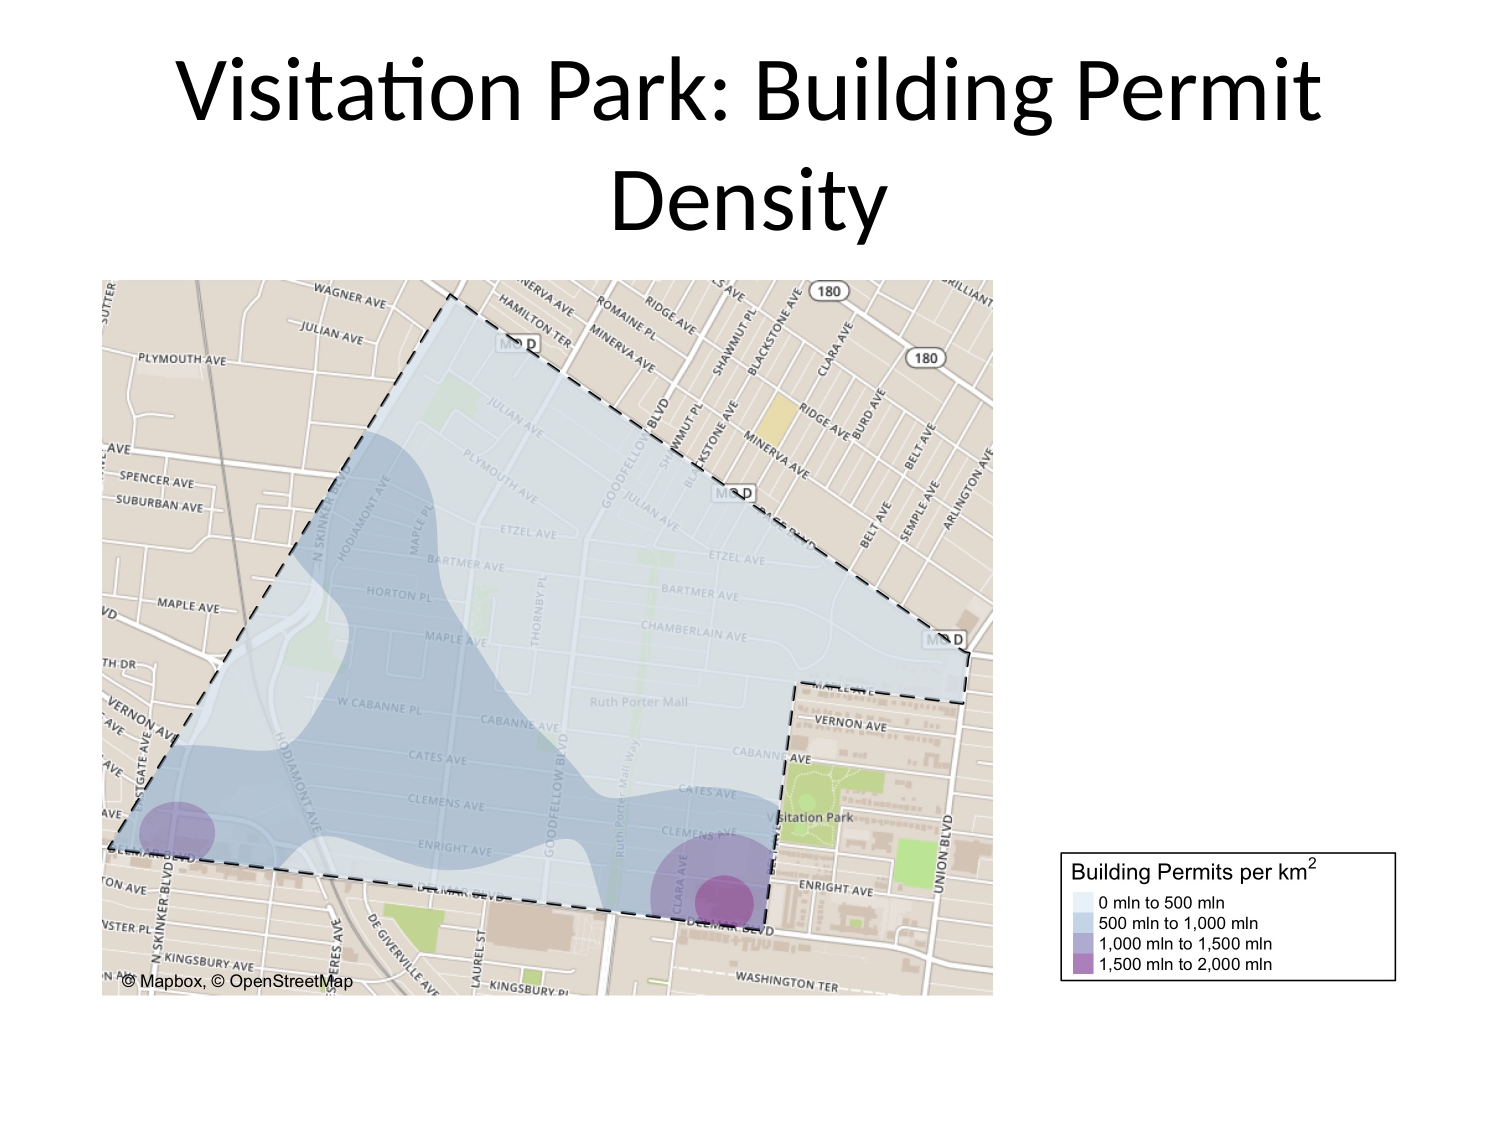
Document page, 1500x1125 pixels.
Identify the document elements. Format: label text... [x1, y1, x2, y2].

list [74, 262, 1426, 1013]
title Visitation Park: Building Permit Density [75, 45, 1425, 233]
